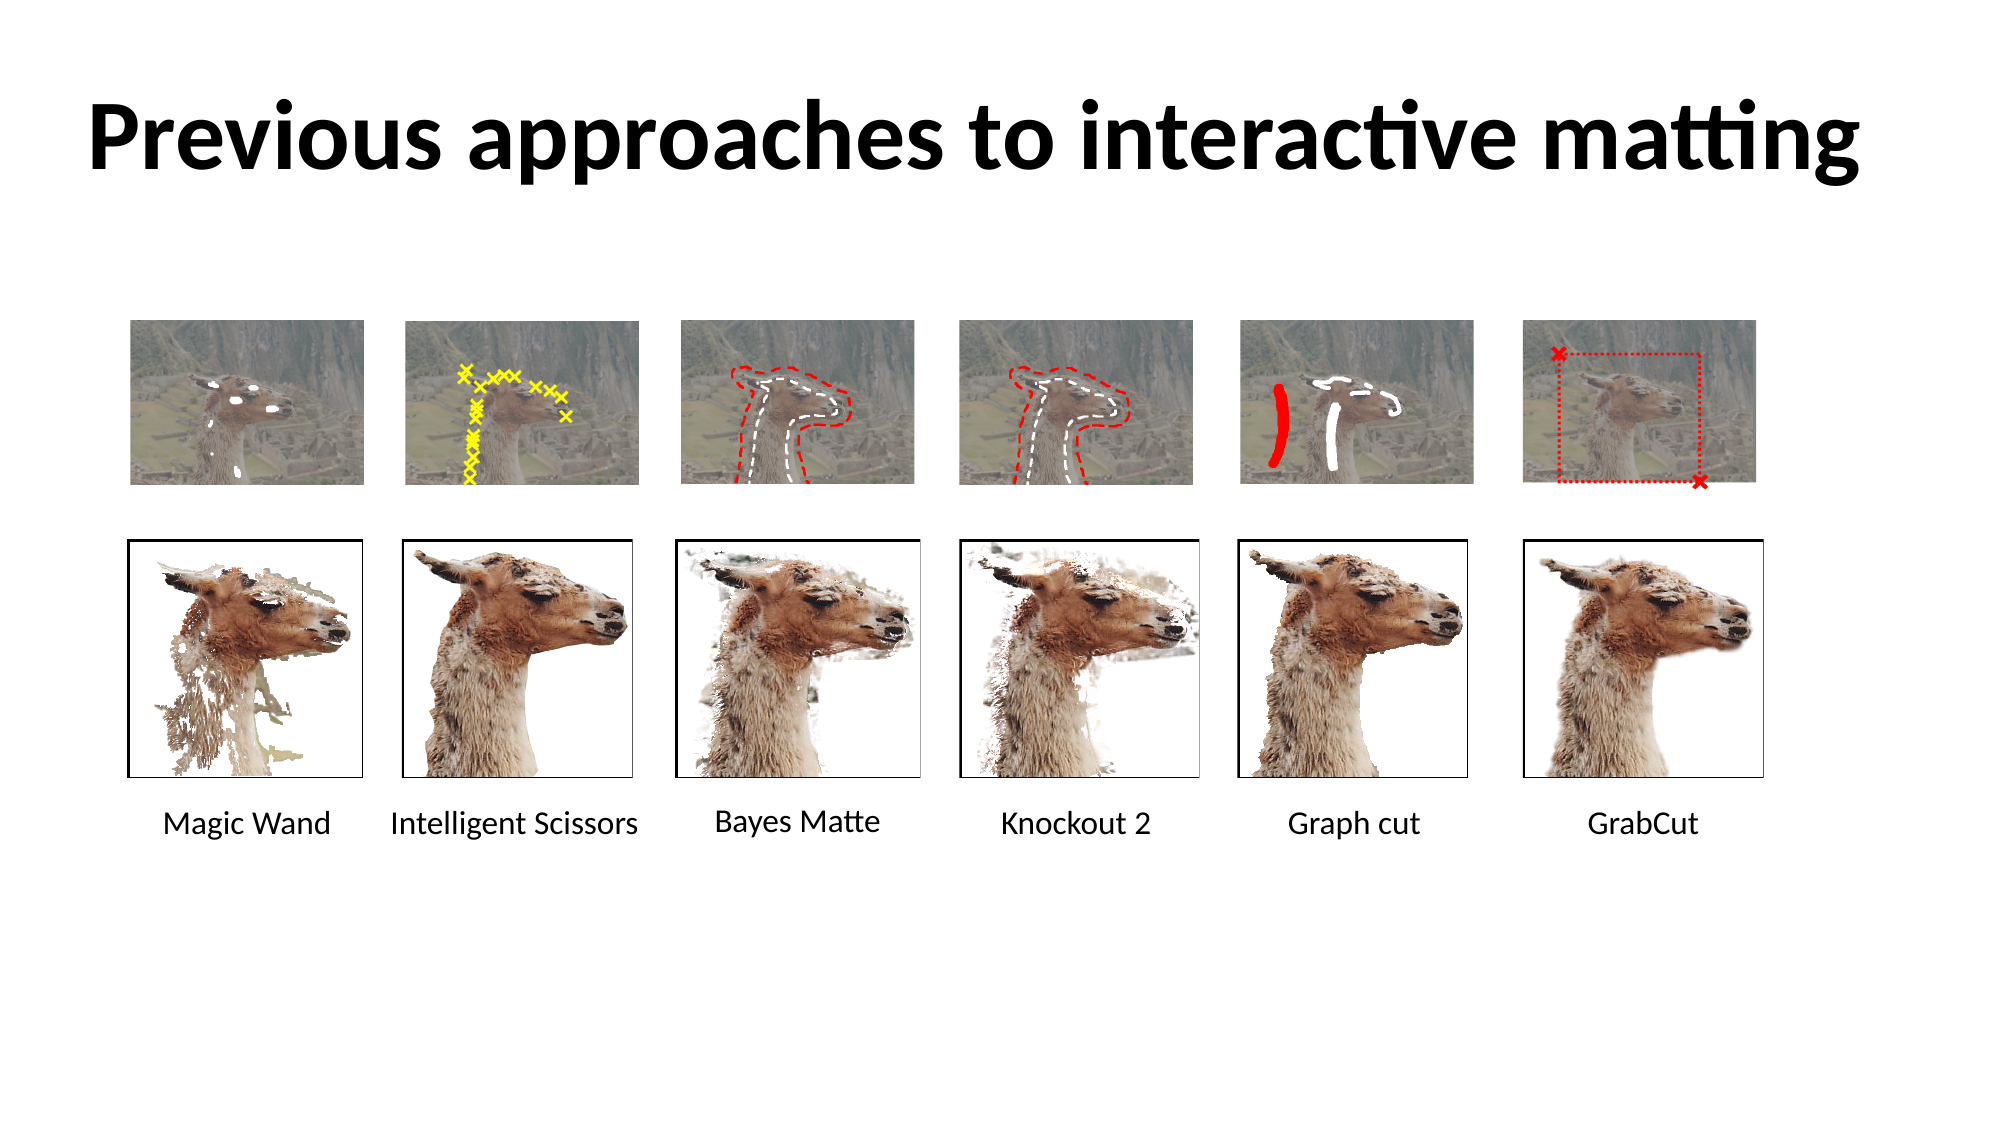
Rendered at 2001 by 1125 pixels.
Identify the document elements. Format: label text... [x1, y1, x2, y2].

text_box Graph cut [1247, 794, 1462, 849]
picture [1240, 320, 1474, 484]
text_box Intelligent Scissors [366, 794, 663, 849]
picture [680, 320, 915, 484]
picture [959, 539, 1200, 778]
picture [401, 539, 633, 778]
picture [405, 321, 639, 485]
text_box Magic Wand [140, 794, 355, 849]
text_box Knockout 2 [969, 794, 1184, 849]
text_box Bayes Matte [690, 792, 905, 847]
picture [674, 539, 921, 778]
picture [1237, 539, 1469, 778]
picture [1522, 320, 1757, 490]
picture [959, 320, 1193, 485]
title Previous approaches to interactive matting [63, 65, 1887, 209]
picture [1522, 539, 1764, 778]
picture [130, 320, 364, 485]
text_box GrabCut [1536, 794, 1751, 849]
picture [127, 539, 363, 778]
